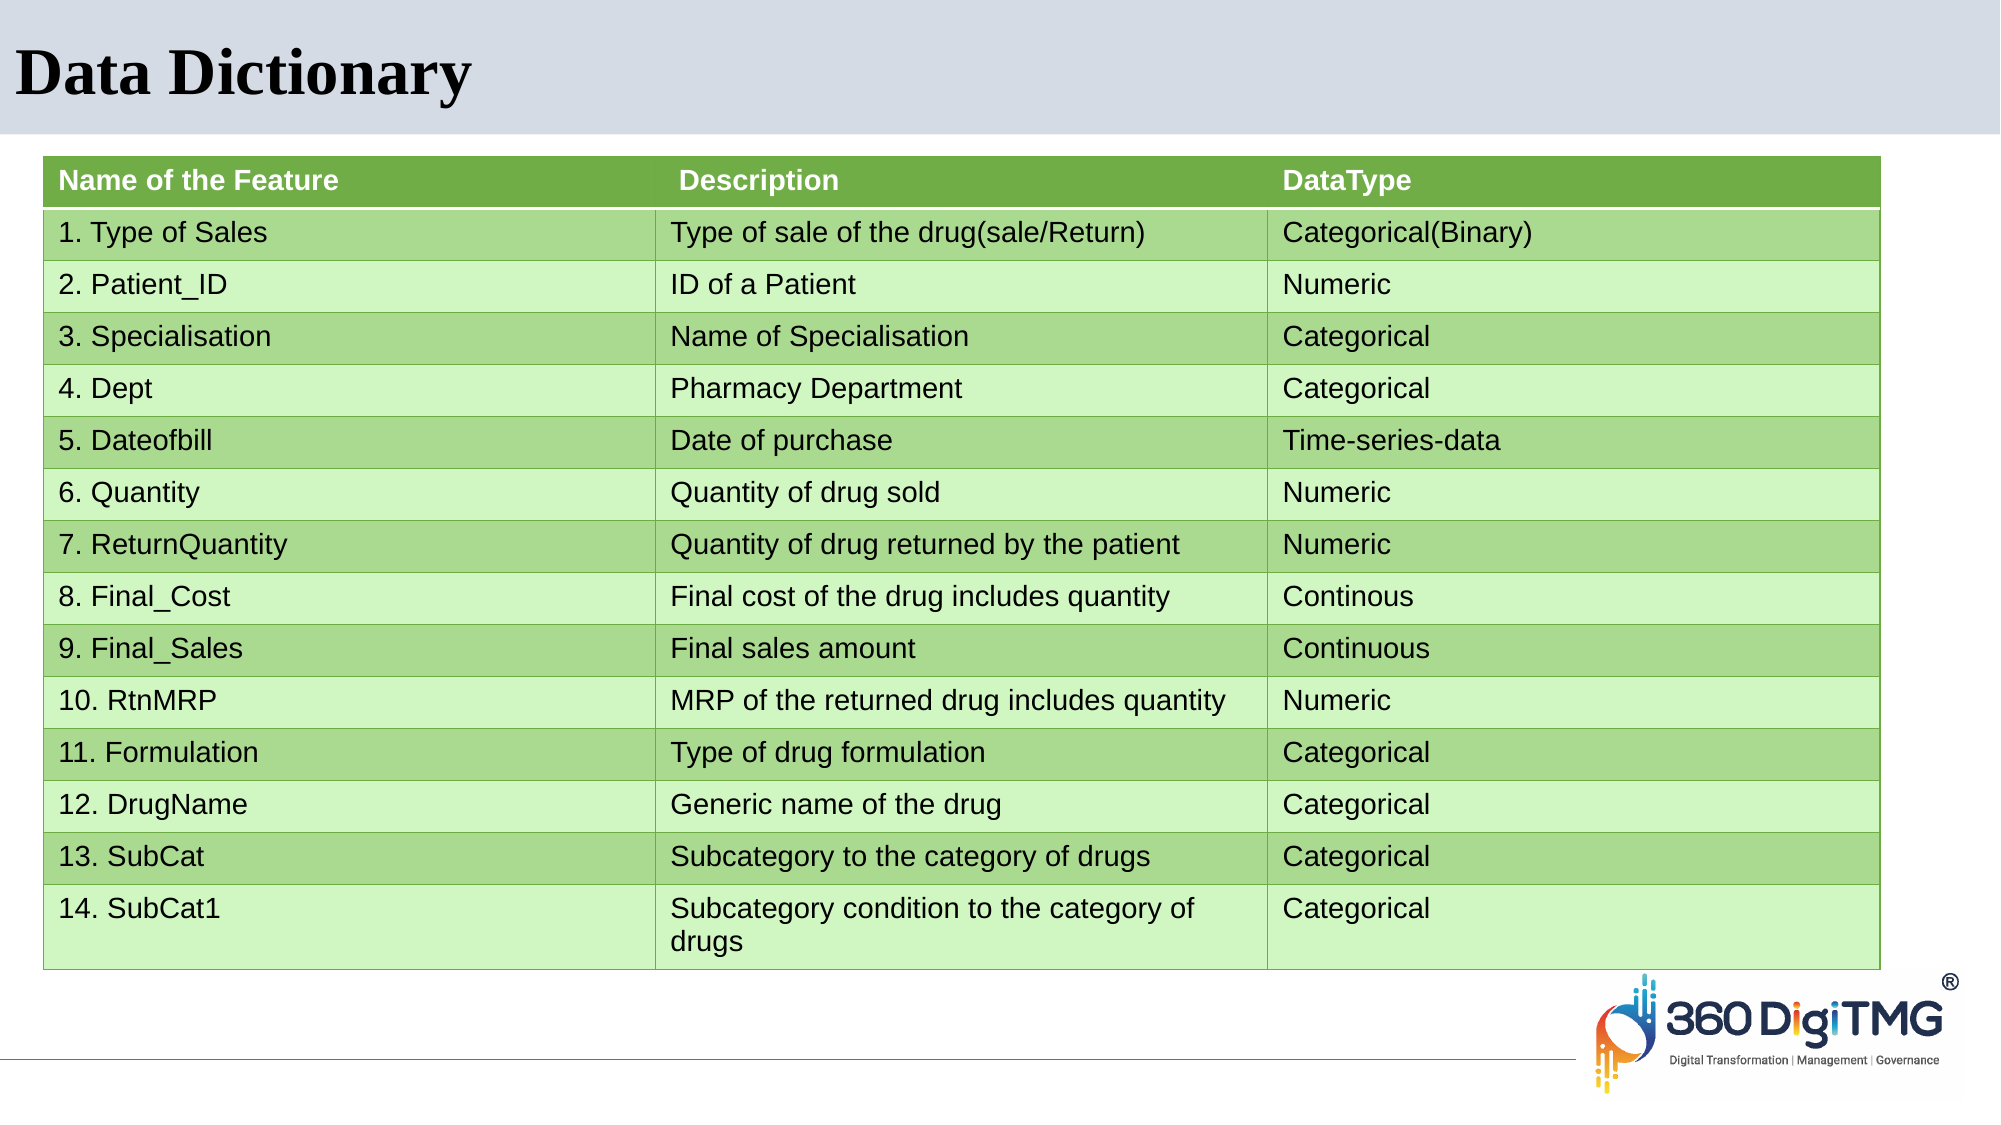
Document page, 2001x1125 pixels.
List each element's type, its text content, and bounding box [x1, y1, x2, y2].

table_cell 13. SubCat [44, 833, 655, 884]
table_cell Quantity of drug sold [656, 469, 1267, 520]
table_cell Subcategory condition to the category of drugs [656, 885, 1267, 969]
table_cell Final sales amount [656, 625, 1267, 676]
table_cell Subcategory to the category of drugs [656, 833, 1267, 884]
table_cell ID of a Patient [656, 261, 1267, 312]
table_cell MRP of the returned drug includes quantity [656, 677, 1267, 728]
table_cell Numeric [1268, 521, 1879, 572]
table_cell Categorical [1268, 833, 1879, 884]
table_cell 5. Dateofbill [44, 417, 655, 468]
table_header Name of the Feature [44, 157, 655, 207]
table_cell 10. RtnMRP [44, 677, 655, 728]
title Data Dictionary [0, 0, 1725, 175]
table_cell Categorical [1268, 729, 1879, 780]
table_cell Final cost of the drug includes quantity [656, 573, 1267, 624]
picture [1589, 967, 1964, 1101]
table_cell Categorical [1268, 885, 1879, 969]
table_cell Pharmacy Department [656, 365, 1267, 416]
table_cell 4. Dept [44, 365, 655, 416]
table_cell Numeric [1268, 677, 1879, 728]
table_header Description [656, 157, 1267, 207]
table_cell Type of sale of the drug(sale/Return) [656, 210, 1267, 260]
table_cell Generic name of the drug [656, 781, 1267, 832]
table_cell 14. SubCat1 [44, 885, 655, 969]
table_cell Categorical [1268, 781, 1879, 832]
table_cell Continous [1268, 573, 1879, 624]
table_cell Date of purchase [656, 417, 1267, 468]
table_cell Categorical(Binary) [1268, 210, 1879, 260]
table_cell Type of drug formulation [656, 729, 1267, 780]
table_cell Numeric [1268, 469, 1879, 520]
table_cell 11. Formulation [44, 729, 655, 780]
table_cell Categorical [1268, 365, 1879, 416]
table_header DataType [1268, 157, 1879, 207]
table_cell Name of Specialisation [656, 313, 1267, 364]
table_cell 2. Patient_ID [44, 261, 655, 312]
table_cell Categorical [1268, 313, 1879, 364]
table_cell 7. ReturnQuantity [44, 521, 655, 572]
table_cell 1. Type of Sales [44, 210, 655, 260]
table_cell 12. DrugName [44, 781, 655, 832]
table_cell Quantity of drug returned by the patient [656, 521, 1267, 572]
table_cell 8. Final_Cost [44, 573, 655, 624]
table_cell Continuous [1268, 625, 1879, 676]
table_cell 6. Quantity [44, 469, 655, 520]
table_cell 9. Final_Sales [44, 625, 655, 676]
table_cell Time-series-data [1268, 417, 1879, 468]
table_cell 3. Specialisation [44, 313, 655, 364]
table_cell Numeric [1268, 261, 1879, 312]
